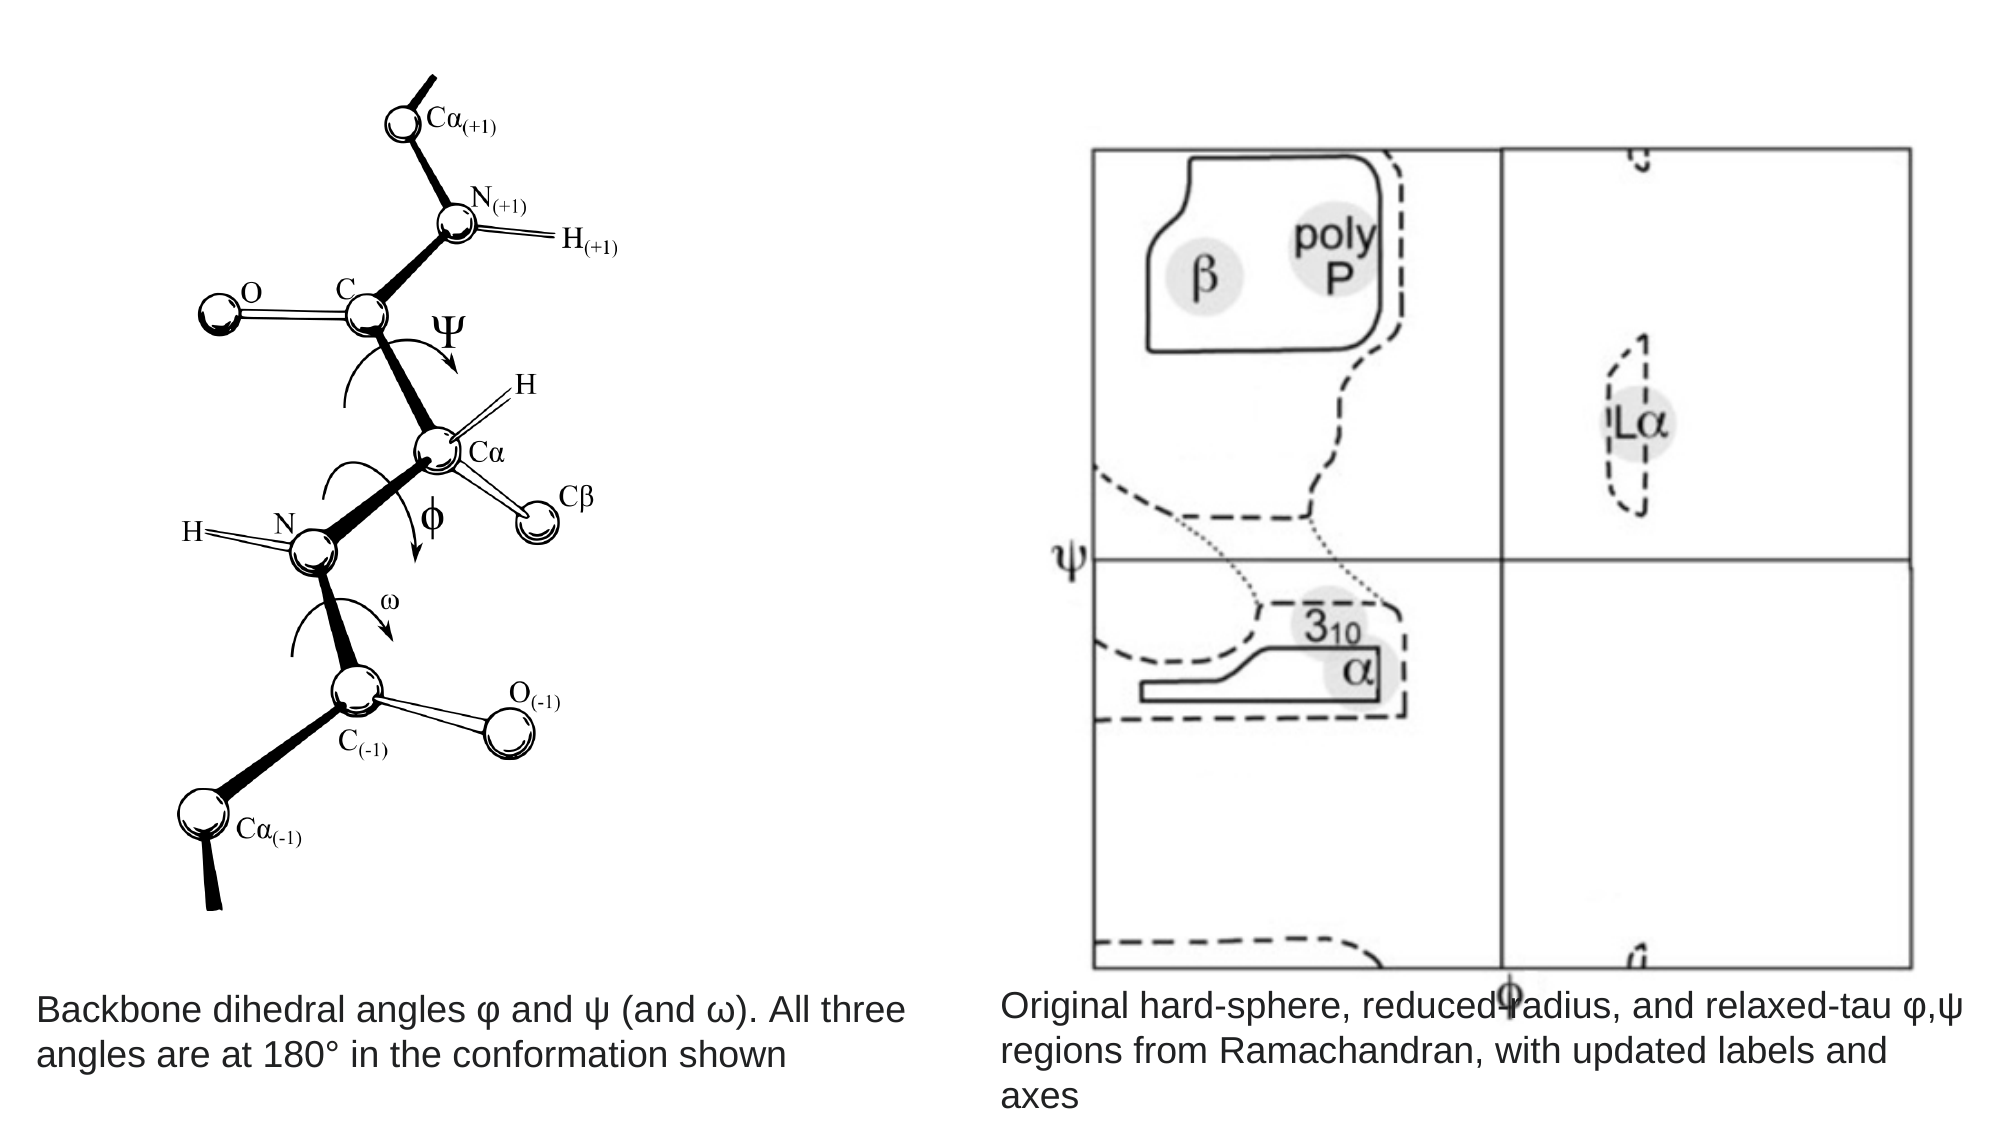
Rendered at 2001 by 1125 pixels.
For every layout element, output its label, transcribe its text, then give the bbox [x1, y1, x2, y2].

picture [1033, 126, 1938, 1031]
text_box Original hard-sphere, reduced-radius, and relaxed-tau φ,ψ regions from Ramachandran, with updated labels and axes [985, 973, 1986, 1124]
text_box Backbone dihedral angles φ and ψ (and ω). All three angles are at 180° in the conformation shown [21, 977, 1022, 1082]
picture [177, 74, 617, 911]
